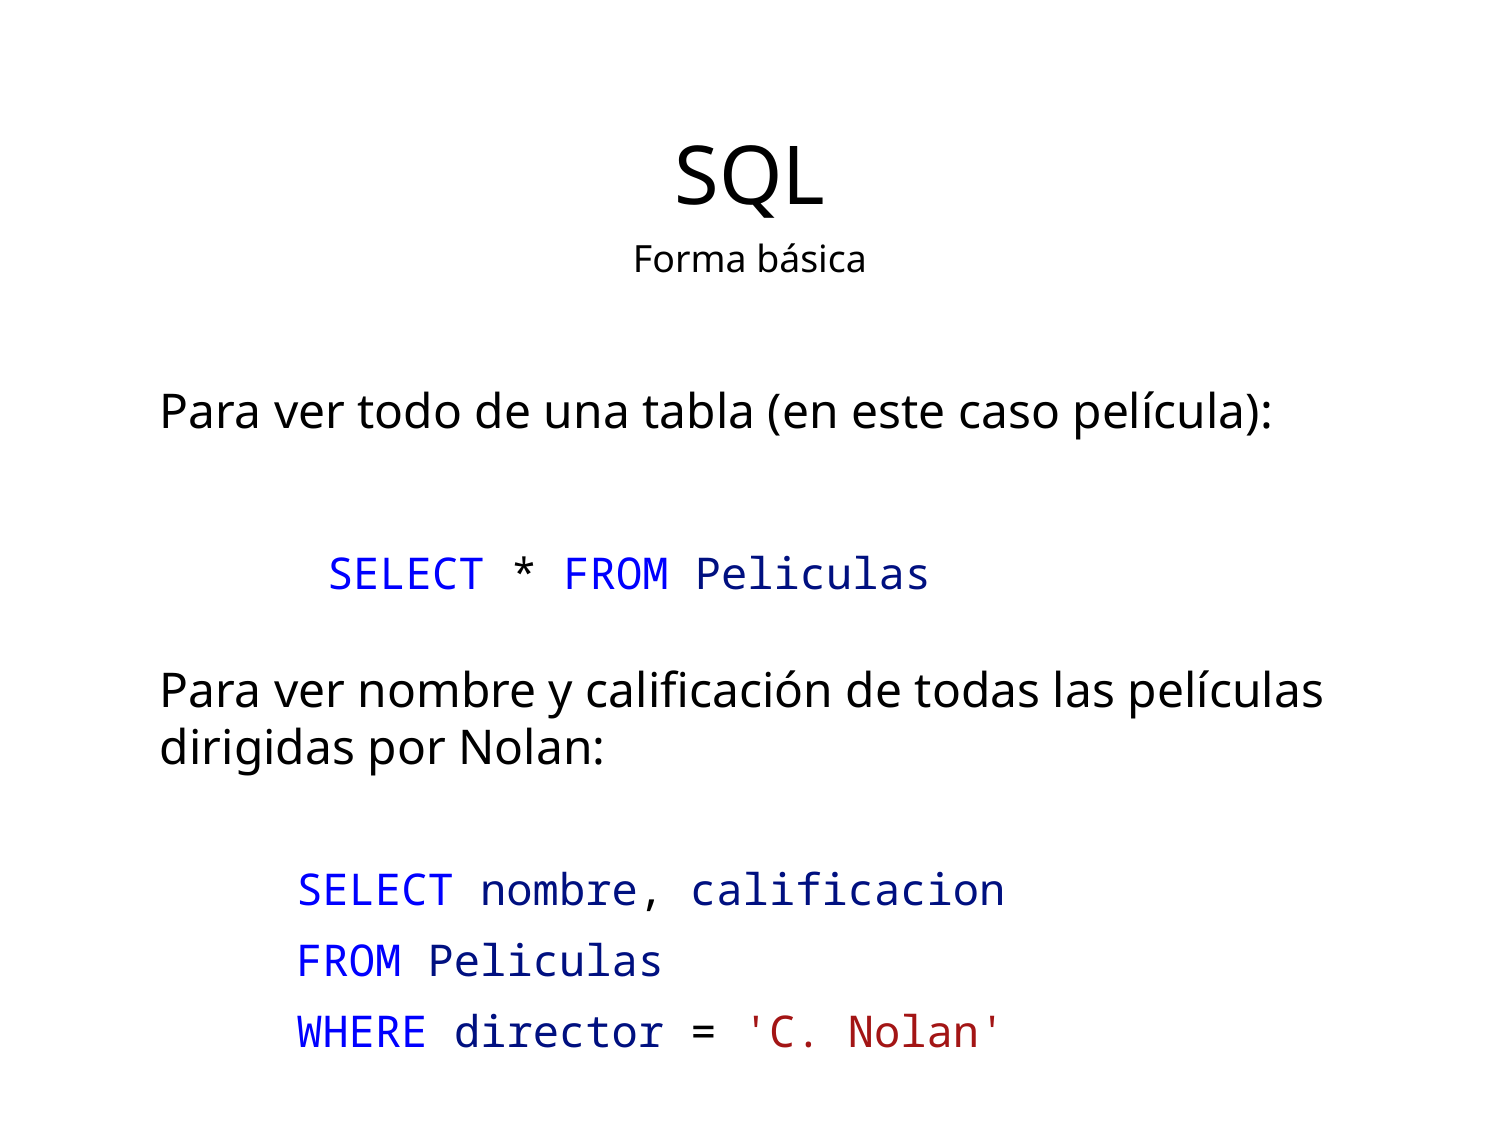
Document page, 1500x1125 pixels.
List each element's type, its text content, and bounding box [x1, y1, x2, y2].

text_box SELECT * FROM Peliculas [321, 522, 1179, 653]
text_box Para ver todo de una tabla (en este caso película): [154, 375, 1346, 444]
text_box SQL [657, 117, 842, 226]
text_box Para ver nombre y calificación de todas las películas dirigidas por Nolan: [154, 653, 1346, 780]
text_box Forma básica [444, 230, 1056, 286]
text_box SELECT nombre, calificacion FROM Peliculas WHERE director = 'C. Nolan' [291, 838, 1209, 1125]
